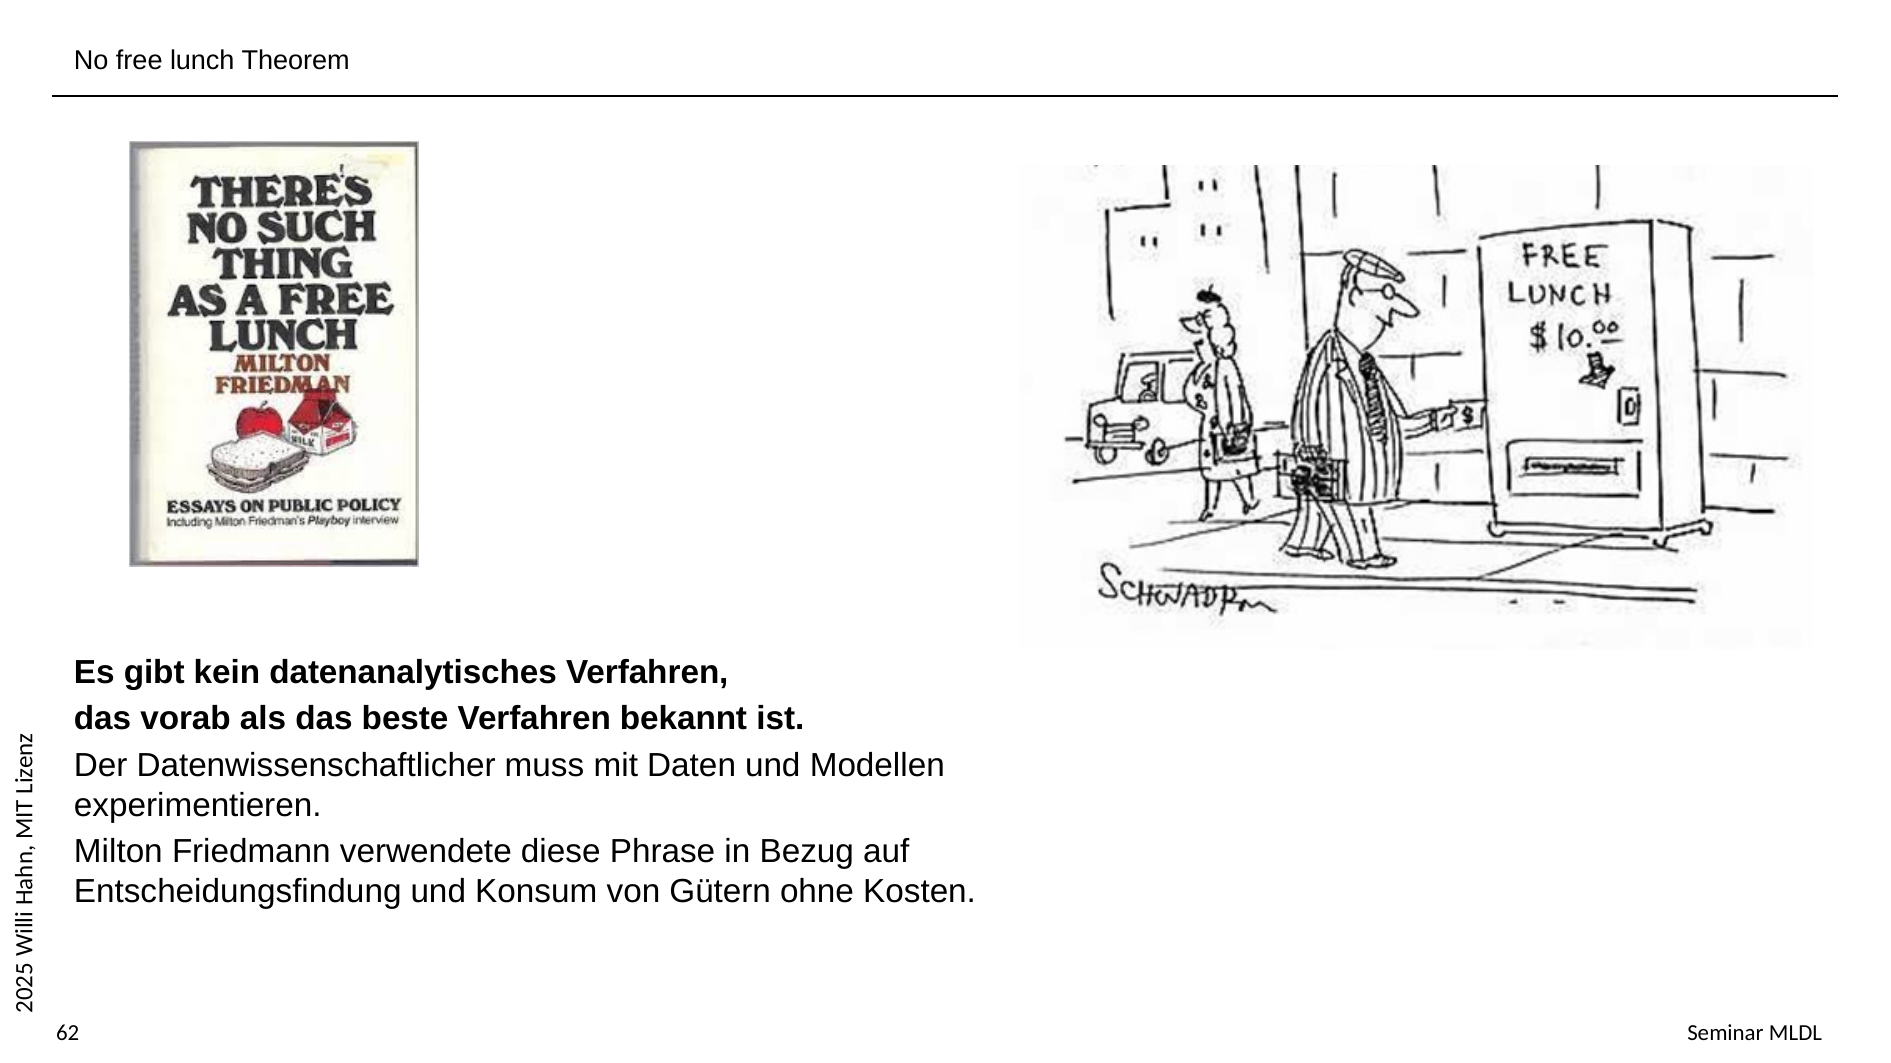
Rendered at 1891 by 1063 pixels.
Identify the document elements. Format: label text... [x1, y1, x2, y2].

picture [129, 141, 420, 567]
list No free lunch Theorem [59, 35, 1572, 83]
list Es gibt kein datenanalytisches Verfahren, das vorab als das beste Verfahren bekannt ist. Der Datenwissenschaftlicher muss mit Daten und Modellen experimentieren. Milton Friedmann verwendete diese Phrase in Bezug auf Entscheidungsfindung und Konsum von Gütern ohne Kosten. [59, 129, 1123, 1004]
picture [1019, 165, 1814, 650]
